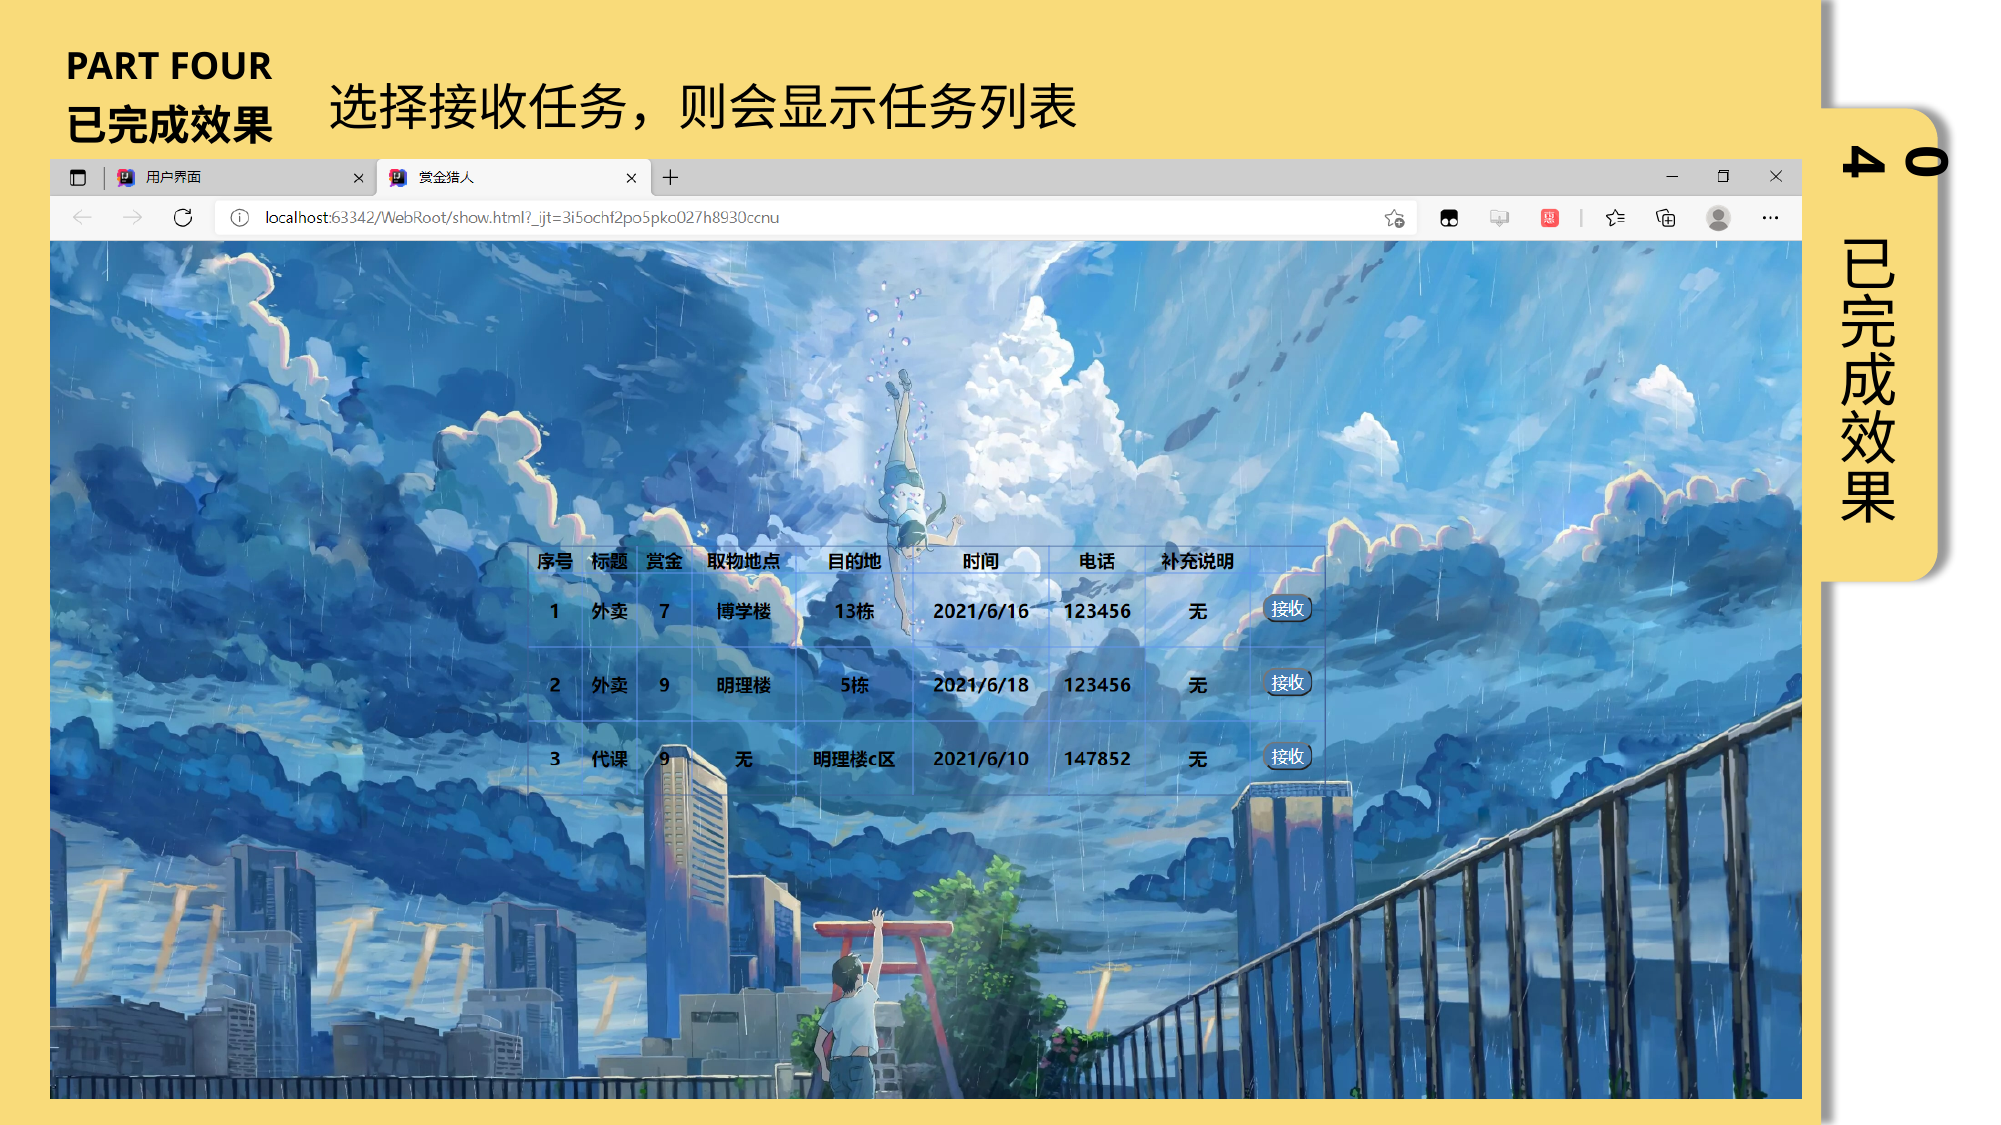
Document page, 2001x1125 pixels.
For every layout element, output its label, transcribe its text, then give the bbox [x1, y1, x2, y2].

list PART FOUR [50, 39, 698, 97]
picture [50, 159, 1802, 1099]
list 已完成效果 [1823, 220, 1923, 576]
list 04 [1823, 131, 1923, 220]
text_box 选择接收任务，则会显示任务列表 [313, 68, 1204, 144]
list 已完成效果 [50, 97, 698, 156]
